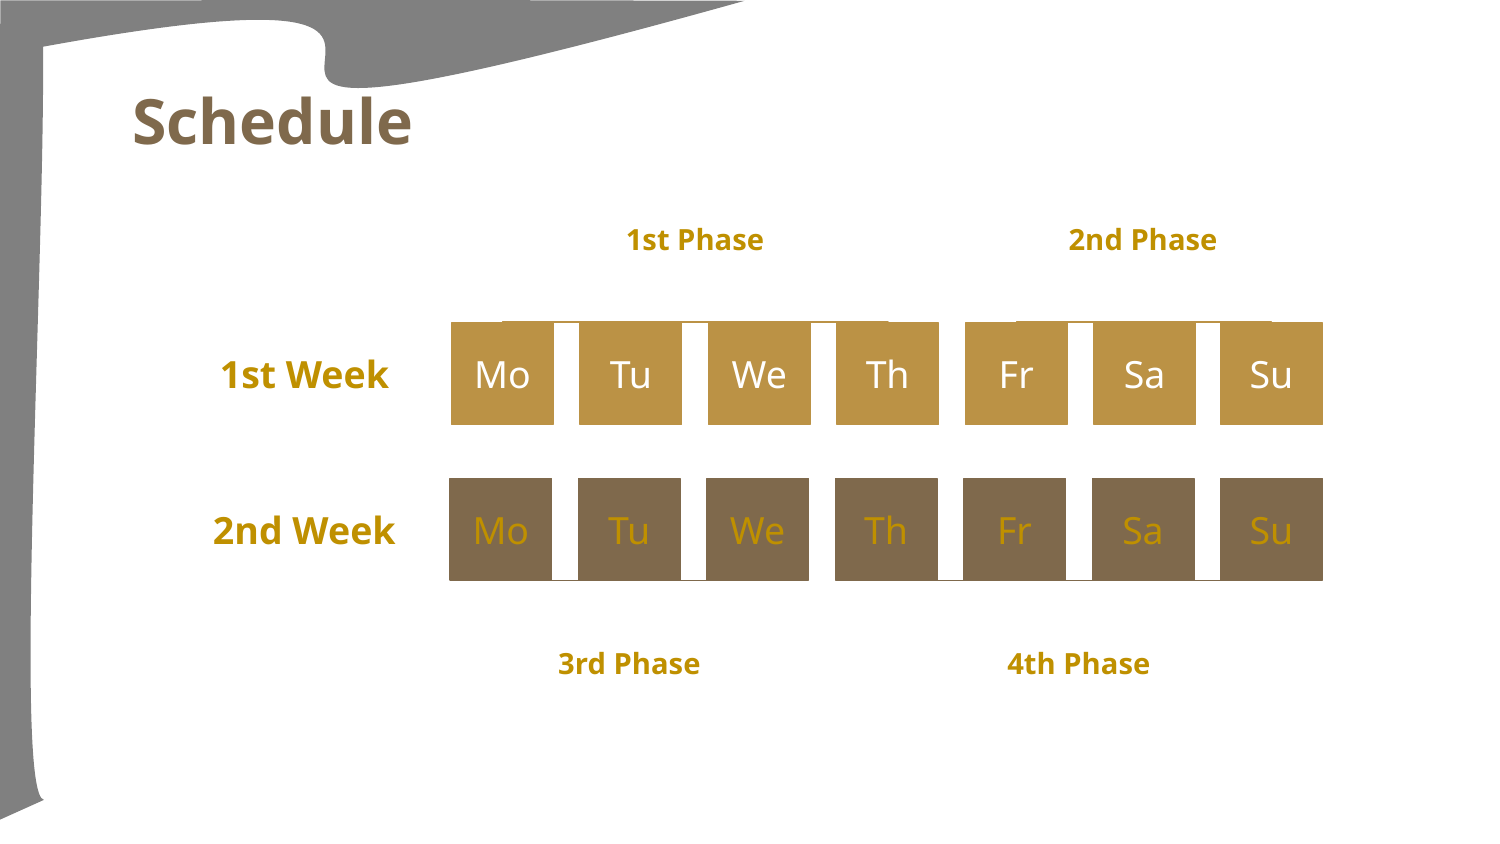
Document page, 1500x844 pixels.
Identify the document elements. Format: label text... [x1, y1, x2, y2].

text_box Sa [1093, 324, 1143, 425]
text_box Schedule [117, 89, 1383, 150]
text_box 1st Week [177, 336, 432, 412]
text_box Fr [963, 478, 1066, 579]
text_box 3rd Phase [500, 630, 629, 697]
text_box Th [836, 322, 939, 425]
text_box 4th Phase [1079, 630, 1208, 697]
text_box Sa [1144, 324, 1196, 425]
text_box Mo [451, 322, 554, 425]
text_box We [708, 324, 811, 425]
text_box 4th Phase [950, 630, 1078, 697]
text_box 2nd Week [177, 491, 432, 567]
text_box 2nd Phase [1014, 206, 1143, 273]
text_box Tu [580, 324, 682, 425]
text_box Mo [450, 478, 552, 580]
text_box 2nd Phase [1144, 206, 1272, 273]
text_box 1st Phase [696, 206, 824, 273]
text_box Su [1220, 478, 1323, 580]
text_box Sa [1092, 478, 1194, 579]
text_box Fr [965, 322, 1068, 425]
text_box Su [1220, 322, 1323, 425]
text_box We [706, 478, 809, 580]
text_box Th [835, 478, 937, 580]
text_box 1st Phase [566, 206, 694, 273]
text_box 3rd Phase [630, 630, 758, 697]
text_box Tu [630, 478, 681, 579]
text_box Tu [578, 478, 629, 579]
